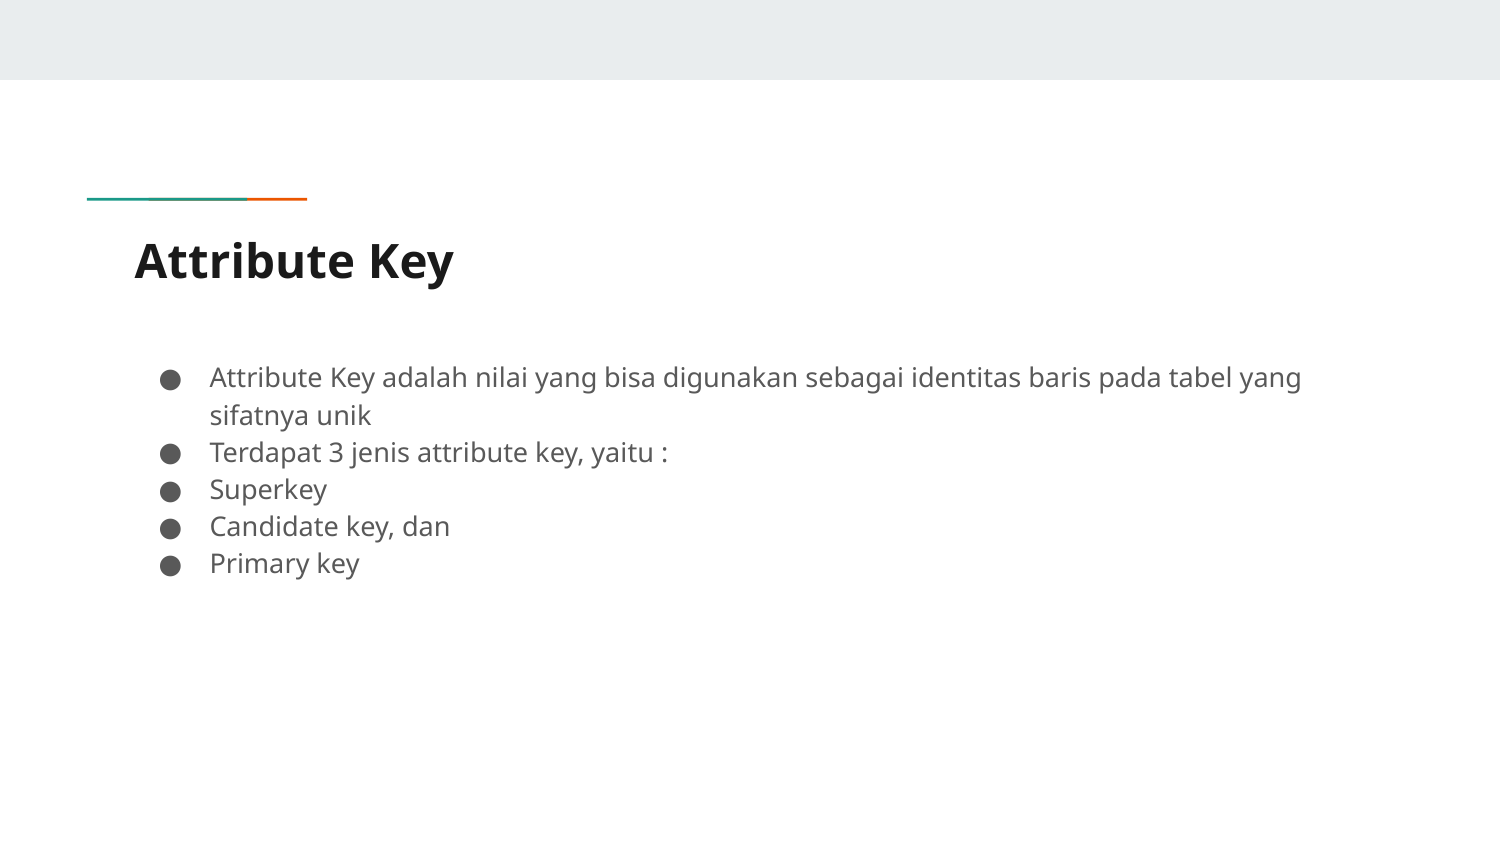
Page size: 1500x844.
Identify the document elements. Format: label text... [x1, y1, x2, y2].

title Attribute Key [119, 216, 1381, 305]
list Attribute Key adalah nilai yang bisa digunakan sebagai identitas baris pada tabel yang sifatnya unik Terdapat 3 jenis attribute key, yaitu : Superkey Candidate key, dan Primary key [119, 341, 1381, 712]
